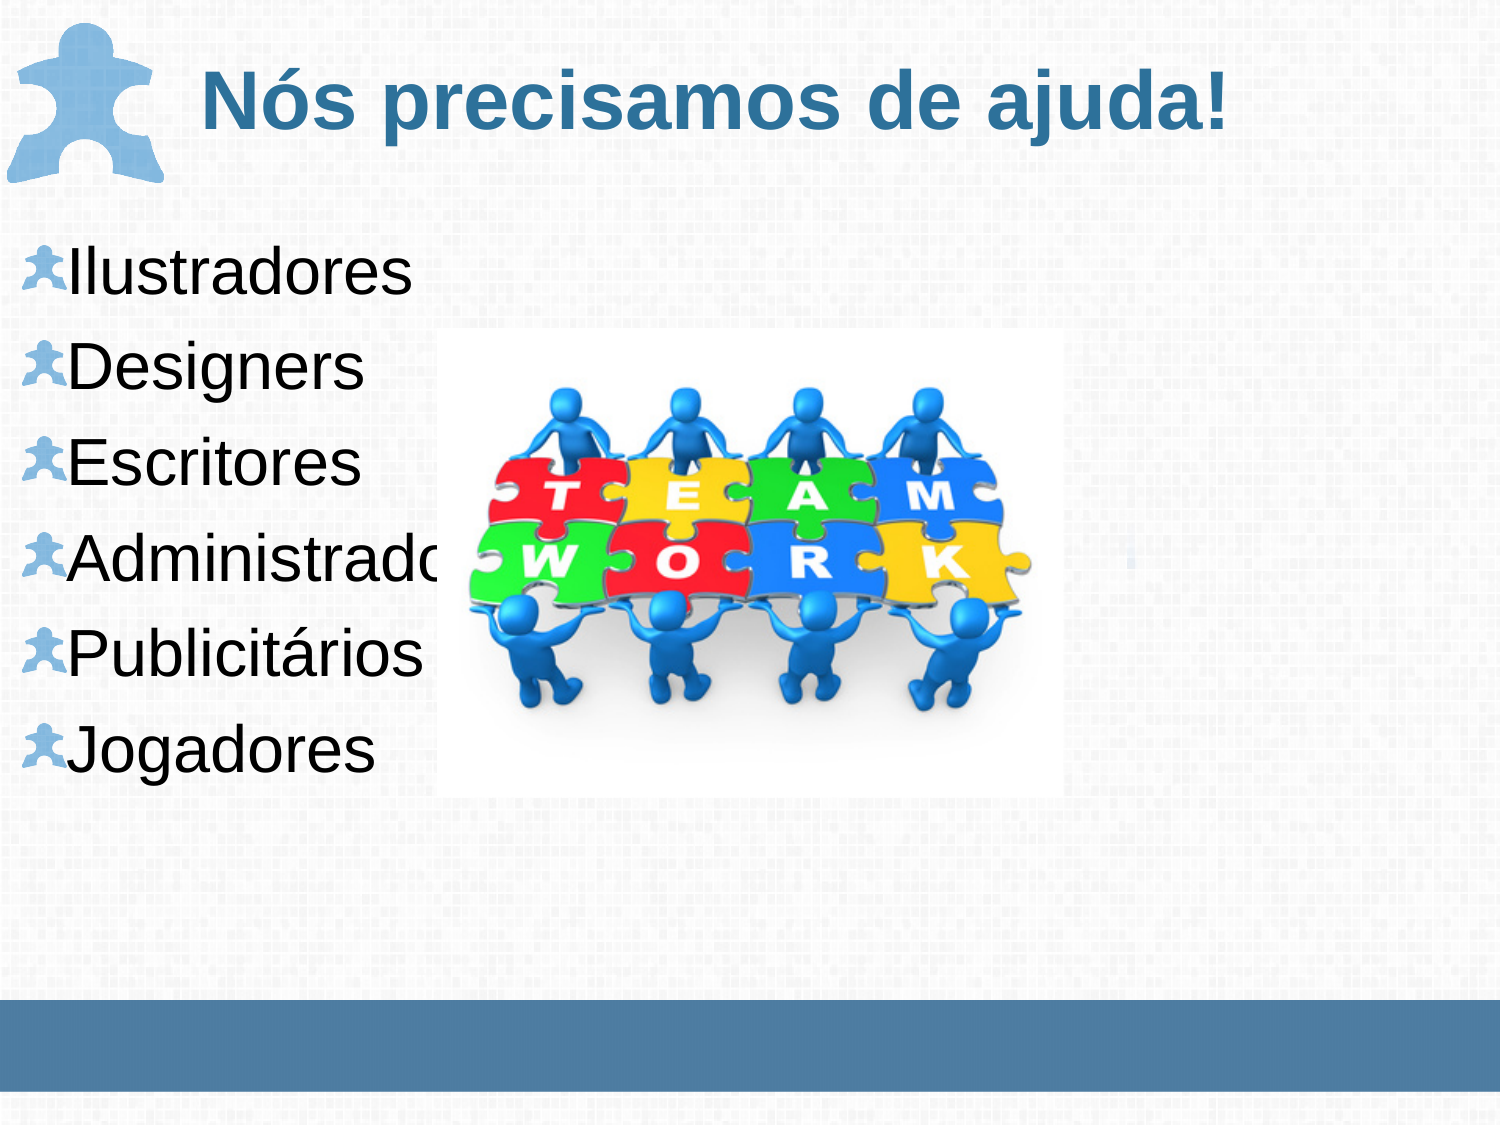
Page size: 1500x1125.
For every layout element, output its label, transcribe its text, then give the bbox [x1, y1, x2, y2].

title Nós precisamos de ajuda! [185, 11, 1481, 195]
list Ilustradores Designers Escritores Administradores Publicitários Jogadores [7, 220, 1481, 976]
picture [0, 0, 1500, 1125]
